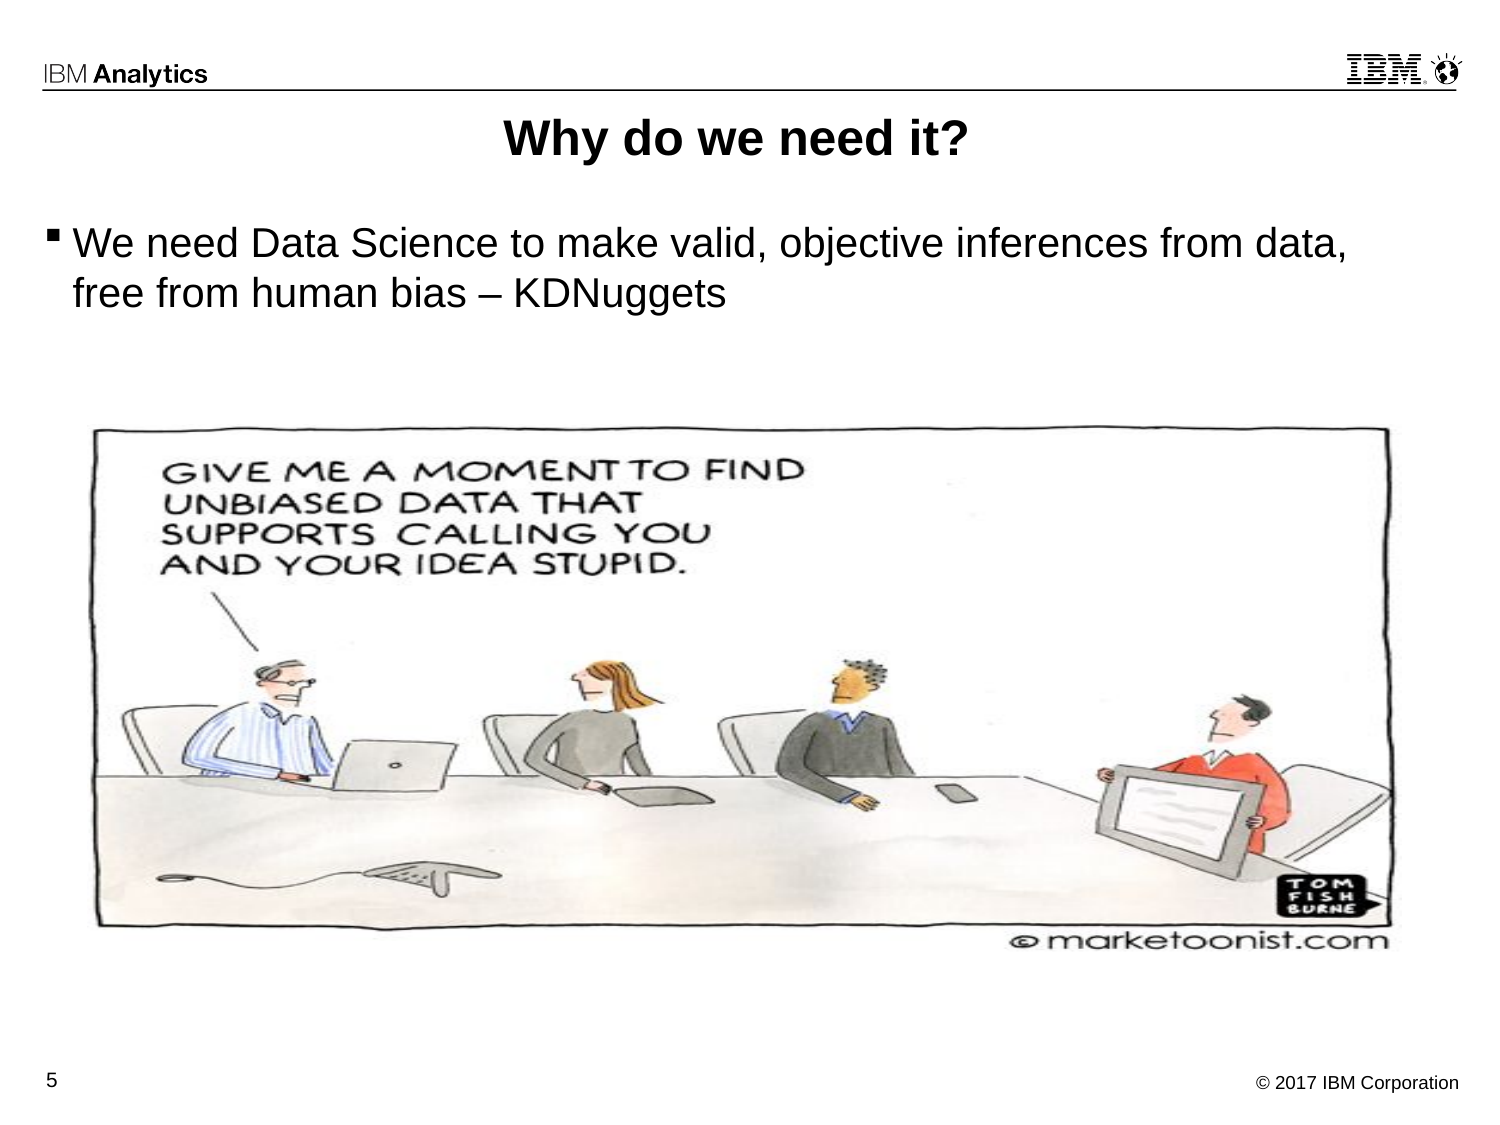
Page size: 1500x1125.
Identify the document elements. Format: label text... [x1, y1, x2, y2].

picture [1336, 42, 1471, 94]
title Why do we need it? [43, 97, 1446, 180]
picture [86, 424, 1402, 953]
list We need Data Science to make valid, objective inferences from data, free from human bias – KDNuggets [43, 208, 1446, 1045]
picture [26, 46, 226, 102]
